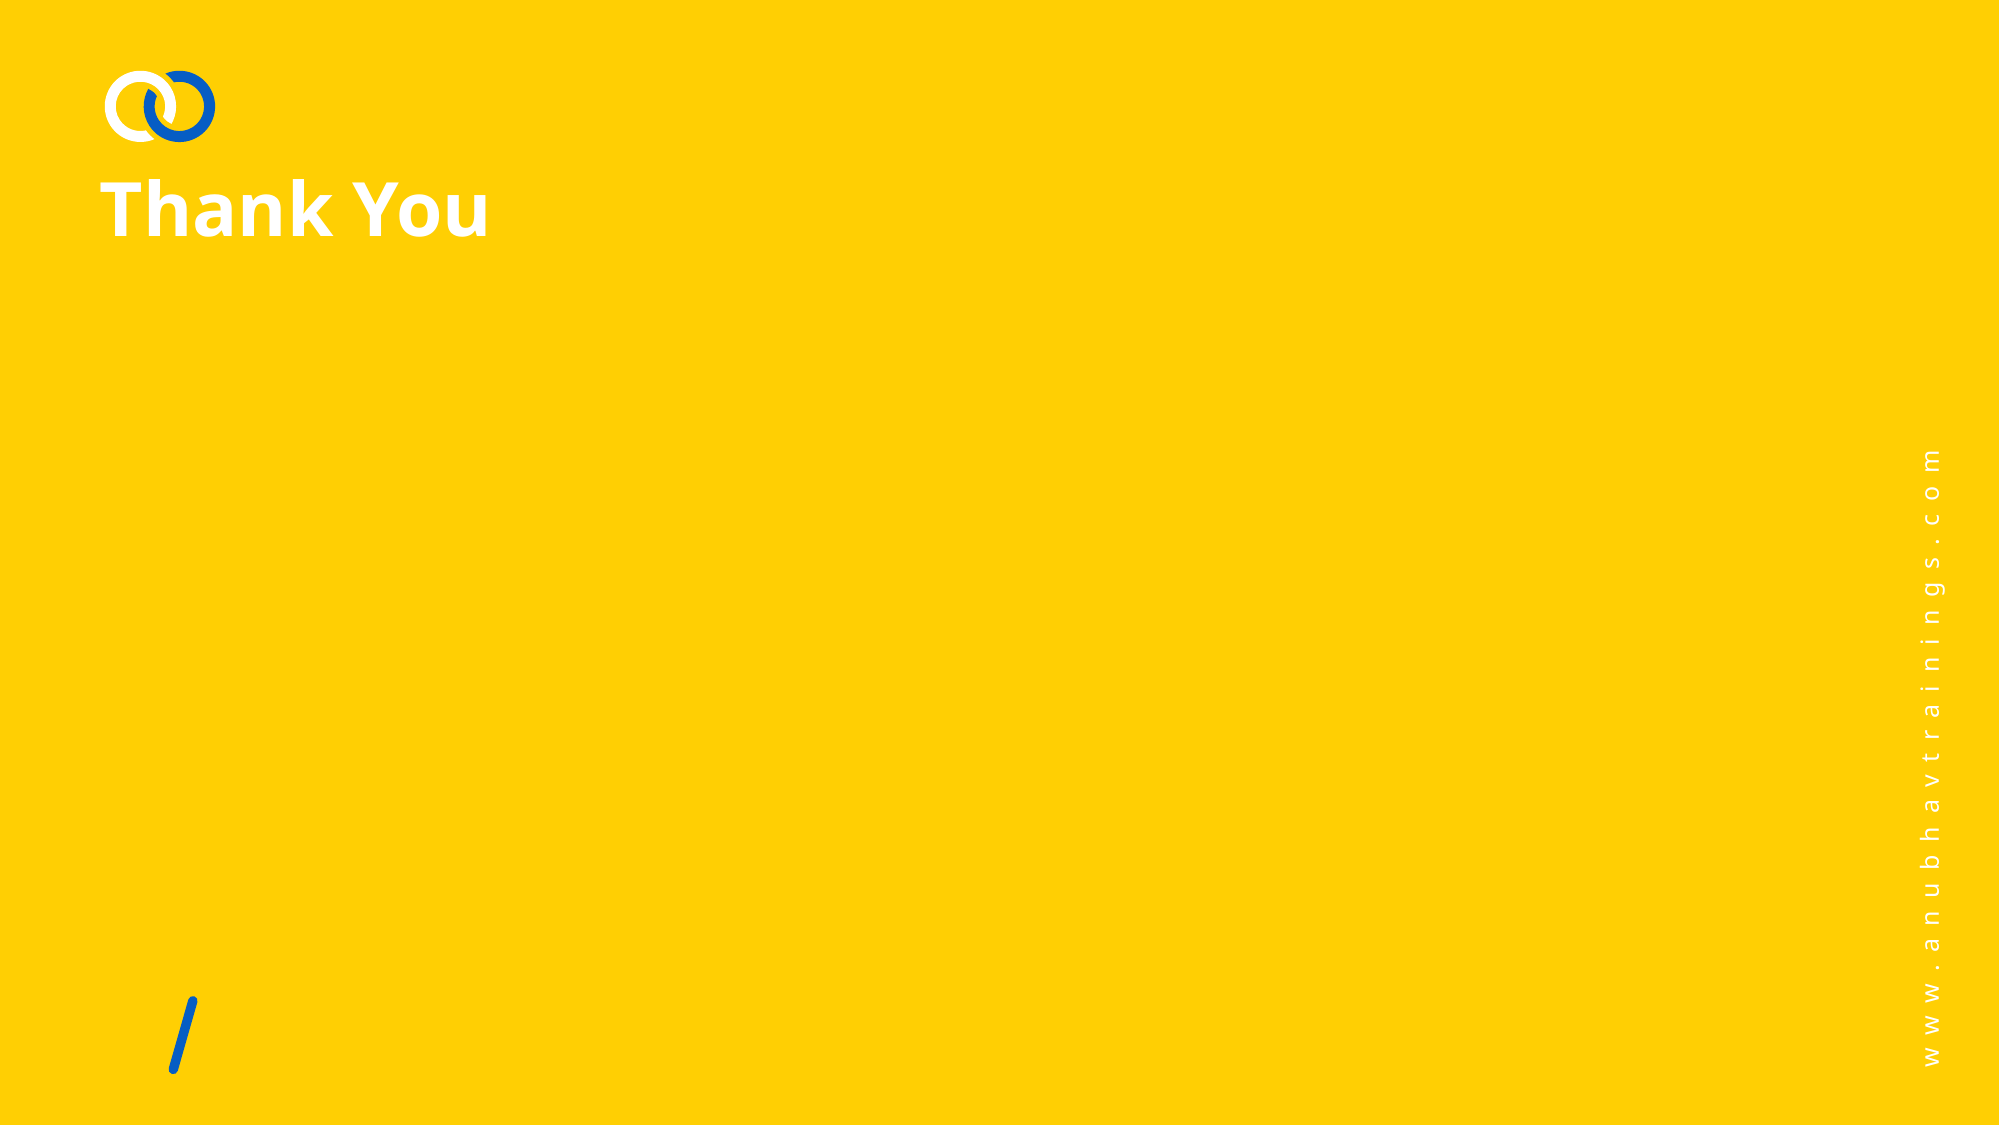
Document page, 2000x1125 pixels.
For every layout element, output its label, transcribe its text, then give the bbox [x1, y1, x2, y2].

footer www.anubhavtrainings.com [1901, 434, 1961, 1068]
title Thank You [99, 148, 1900, 266]
